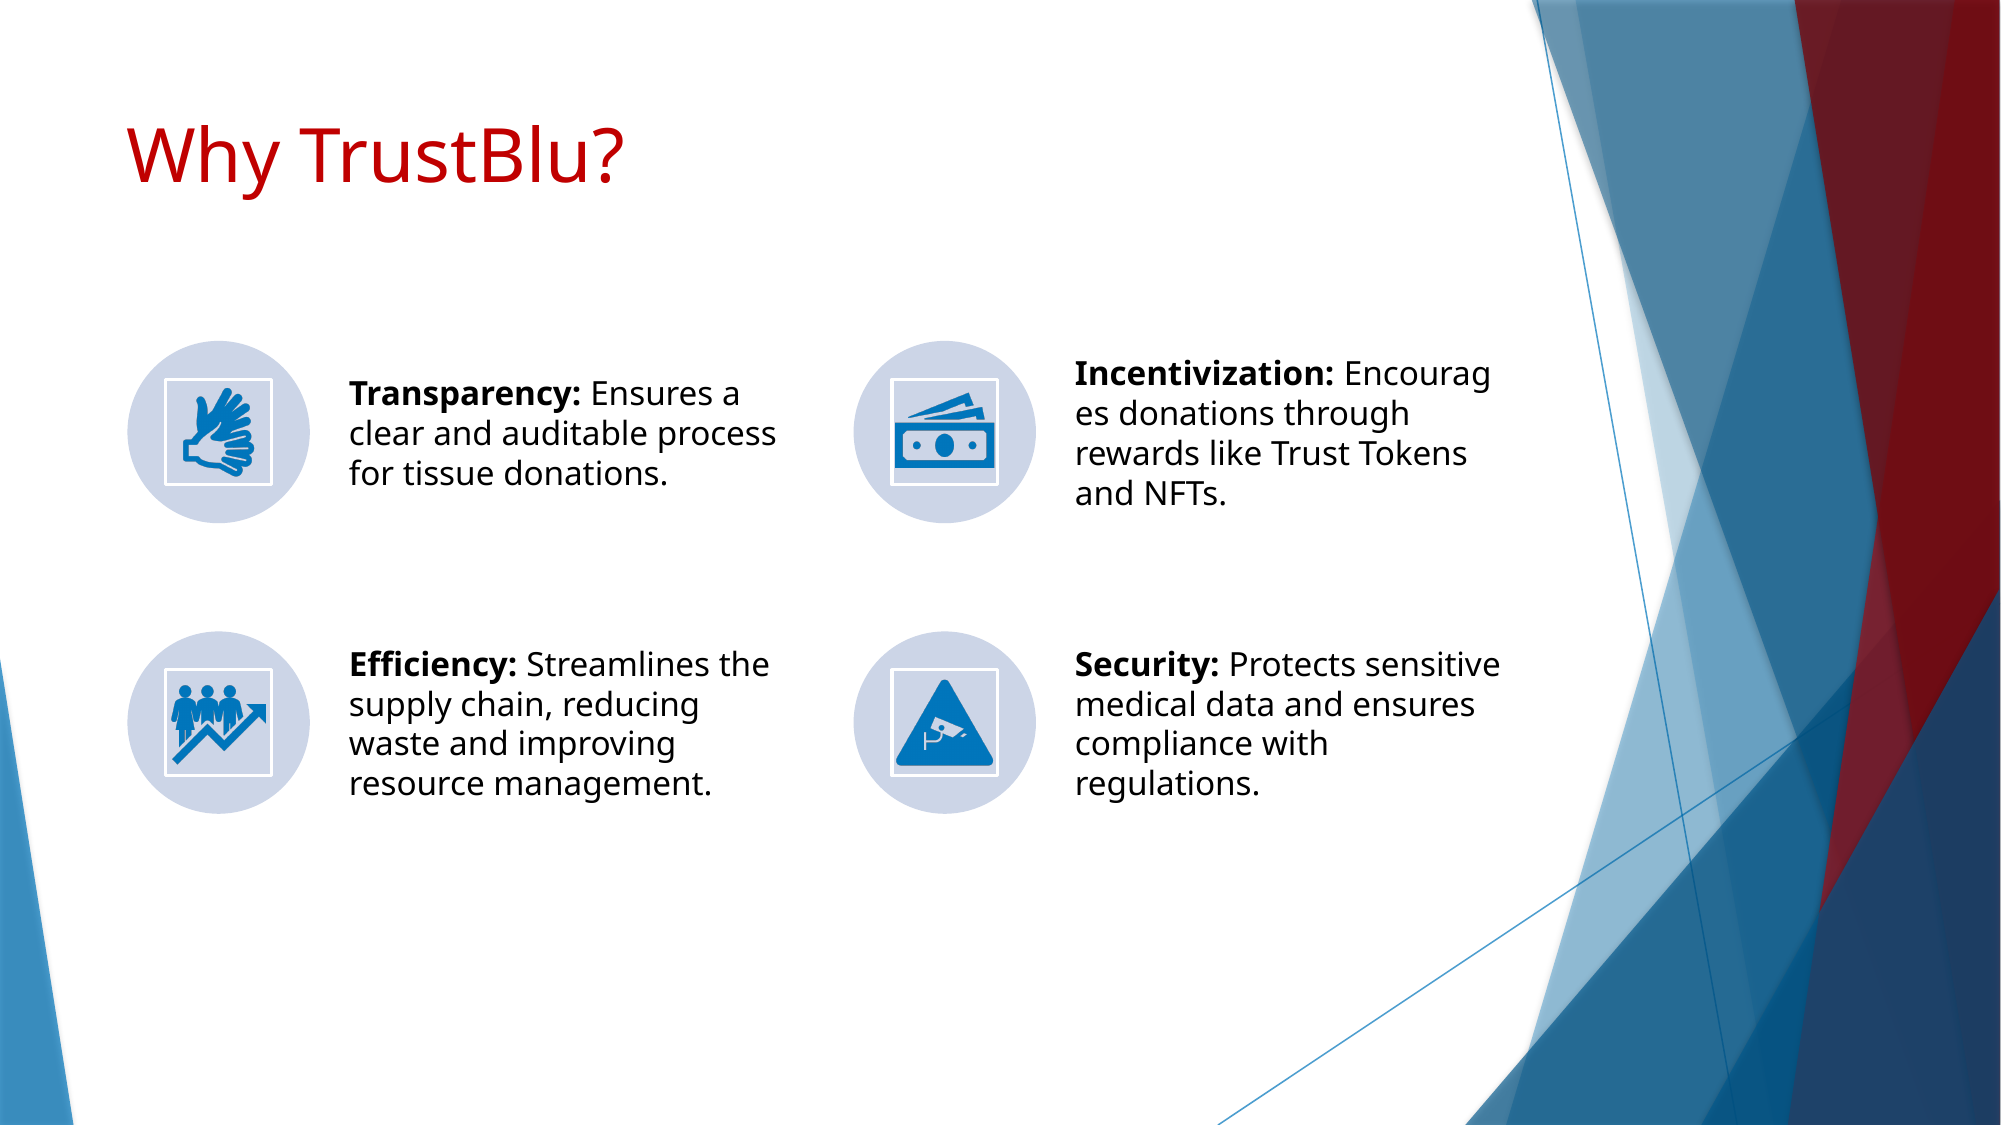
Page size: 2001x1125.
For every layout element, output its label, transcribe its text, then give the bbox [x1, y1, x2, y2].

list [110, 258, 1522, 897]
title Why TrustBlu? [111, 99, 1522, 258]
